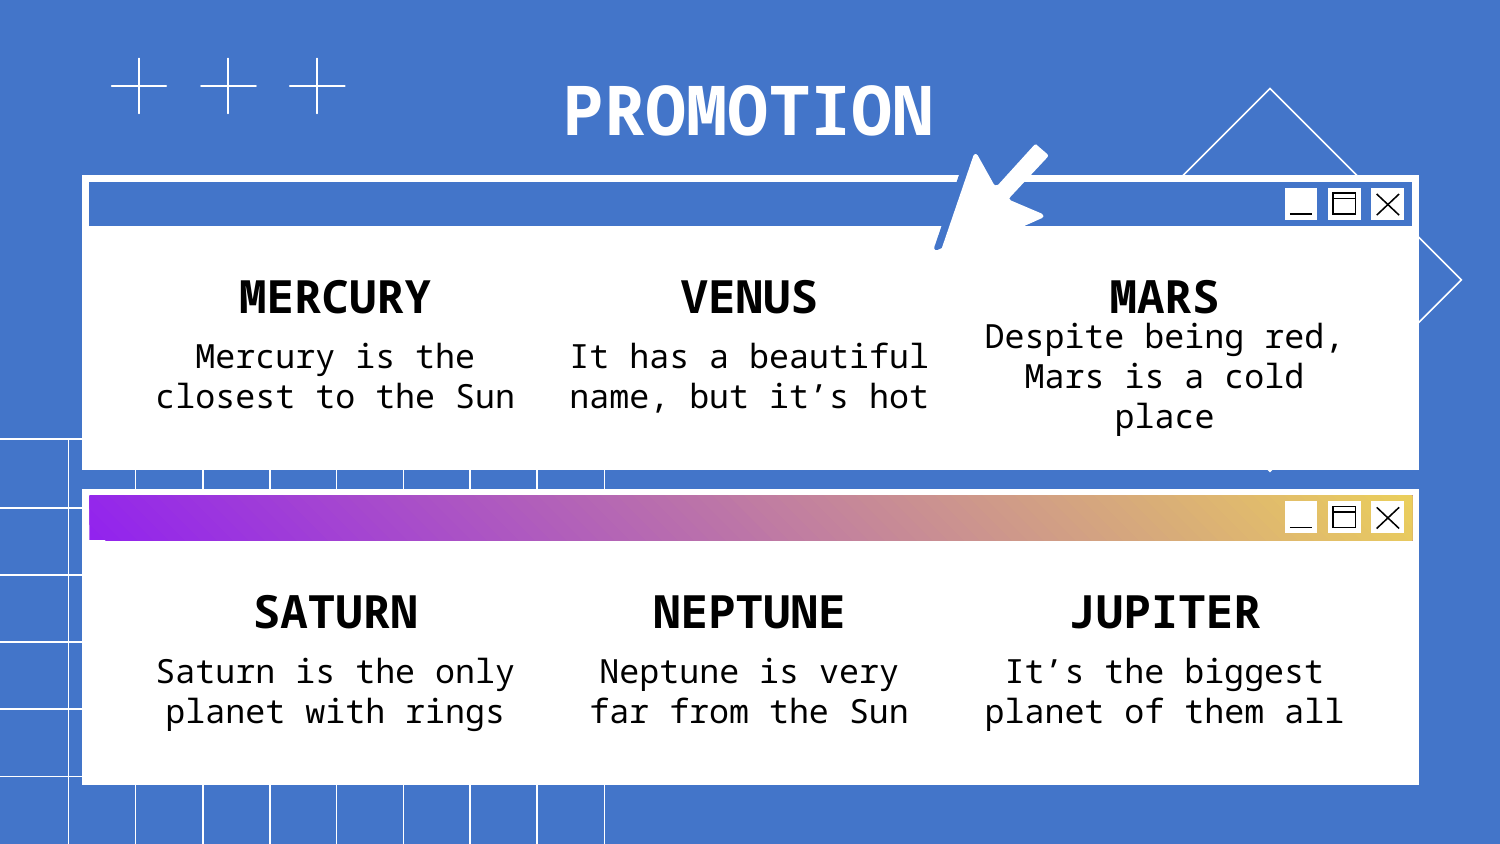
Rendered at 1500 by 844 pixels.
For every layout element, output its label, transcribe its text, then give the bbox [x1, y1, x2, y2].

subtitle Mercury is the closest to the Sun [135, 327, 536, 422]
subtitle JUPITER [964, 583, 1365, 637]
subtitle SATURN [135, 583, 536, 637]
subtitle Neptune is very far from the Sun [549, 642, 950, 737]
subtitle Saturn is the only planet with rings [135, 642, 536, 737]
title PROMOTION [116, 68, 1380, 148]
subtitle NEPTUNE [549, 583, 950, 637]
subtitle It’s the biggest planet of them all [964, 642, 1365, 737]
subtitle VENUS [549, 269, 950, 322]
subtitle MARS [964, 269, 1365, 322]
subtitle Despite being red, Mars is a cold place [964, 327, 1365, 422]
subtitle MERCURY [135, 269, 536, 322]
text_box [952, 124, 1047, 280]
subtitle It has a beautiful name, but it’s hot [549, 327, 950, 422]
